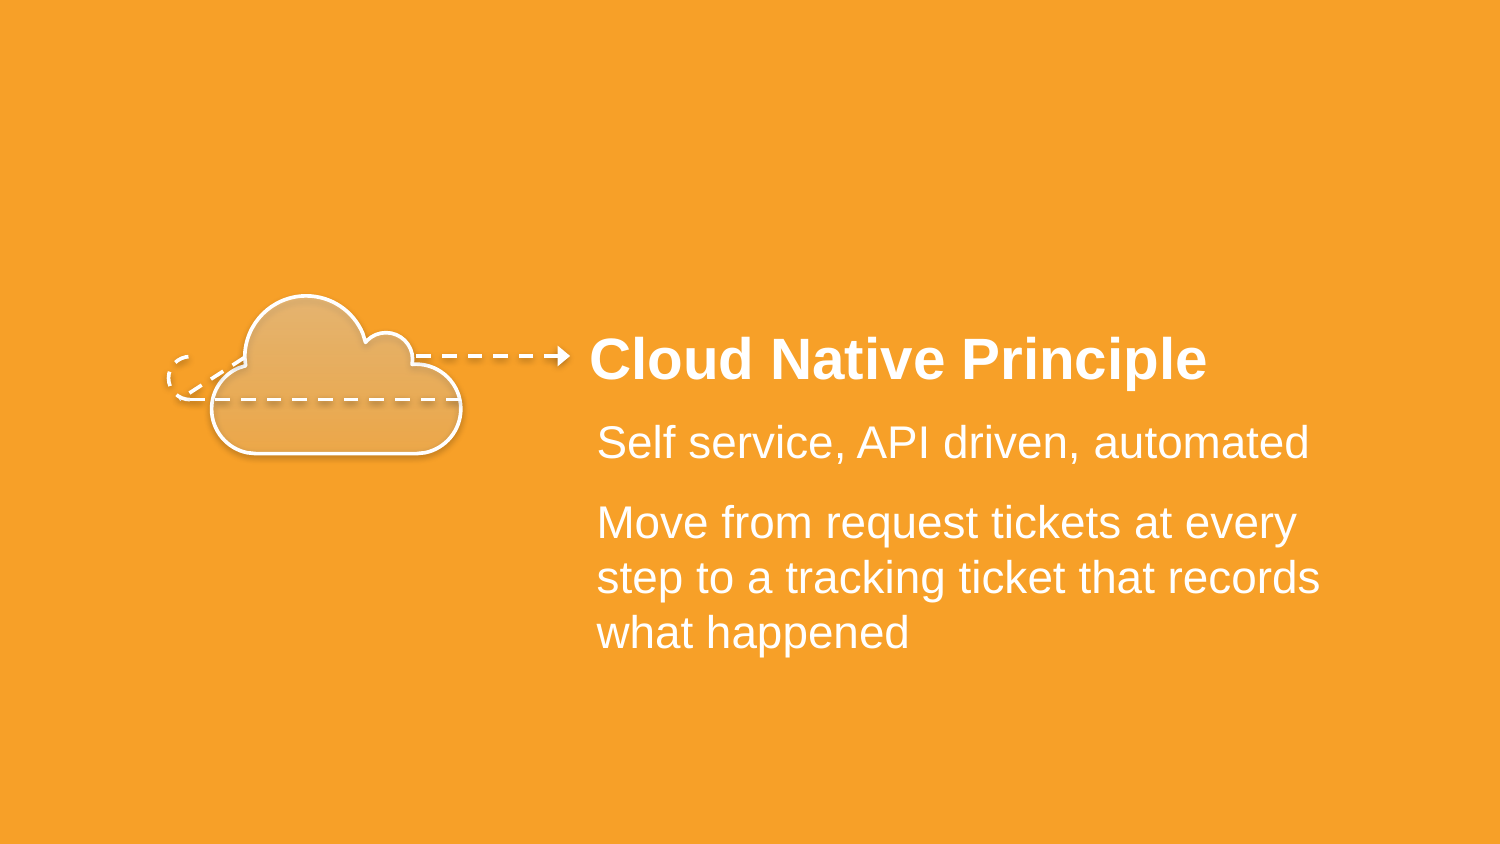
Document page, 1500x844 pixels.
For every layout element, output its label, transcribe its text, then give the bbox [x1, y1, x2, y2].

text_box [210, 408, 462, 455]
text_box [212, 295, 460, 397]
text_box Self service, API driven, automated Move from request tickets at every step to a tracking ticket that records what happened [581, 405, 1400, 665]
text_box Cloud Native Principle [574, 321, 1307, 468]
text_box [167, 355, 191, 400]
